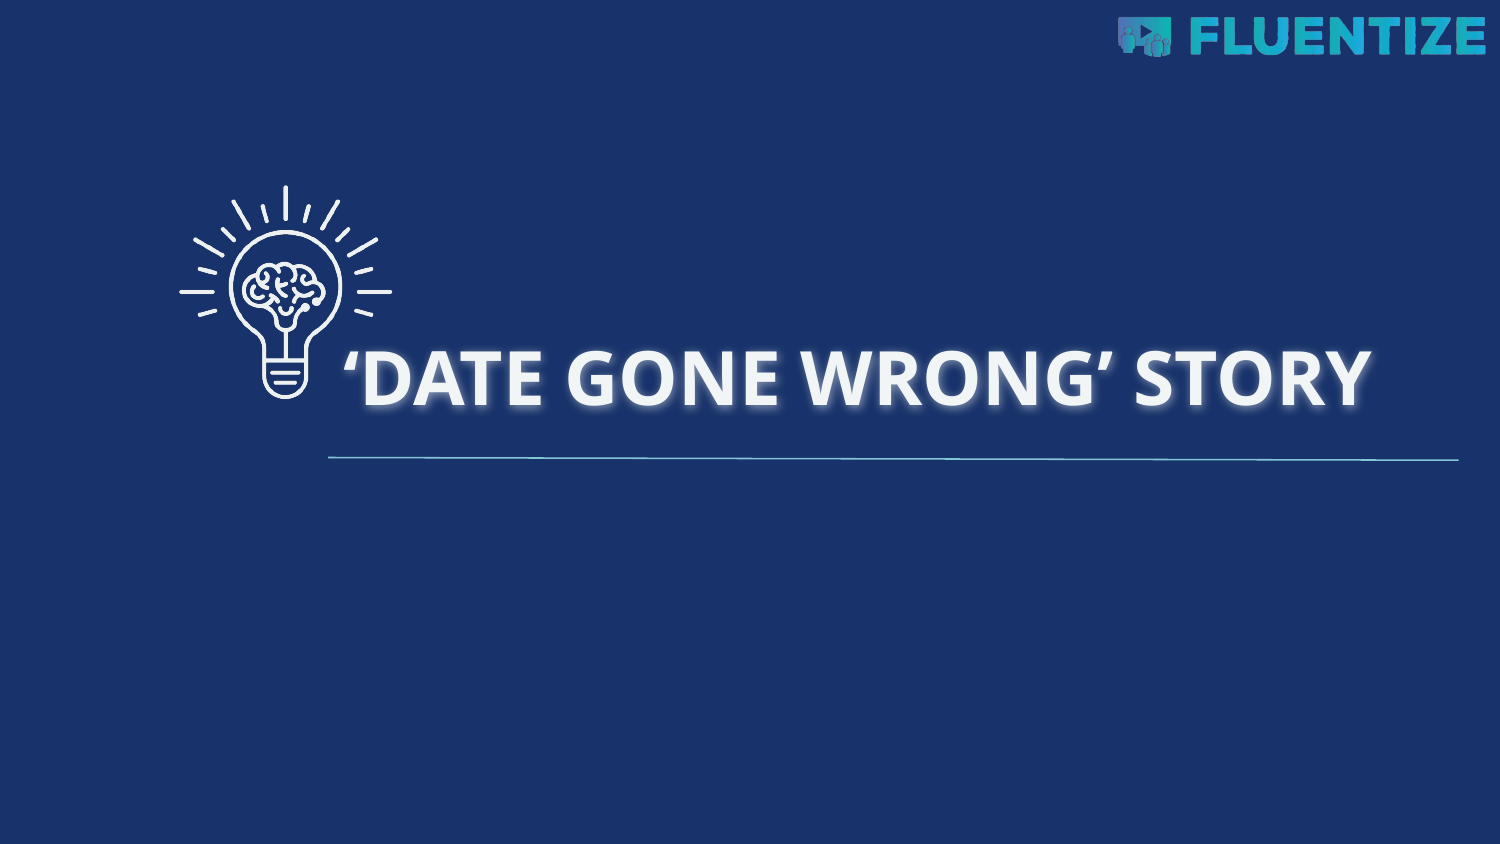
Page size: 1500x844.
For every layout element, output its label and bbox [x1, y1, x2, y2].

picture [113, 146, 441, 419]
picture [1108, 0, 1500, 97]
